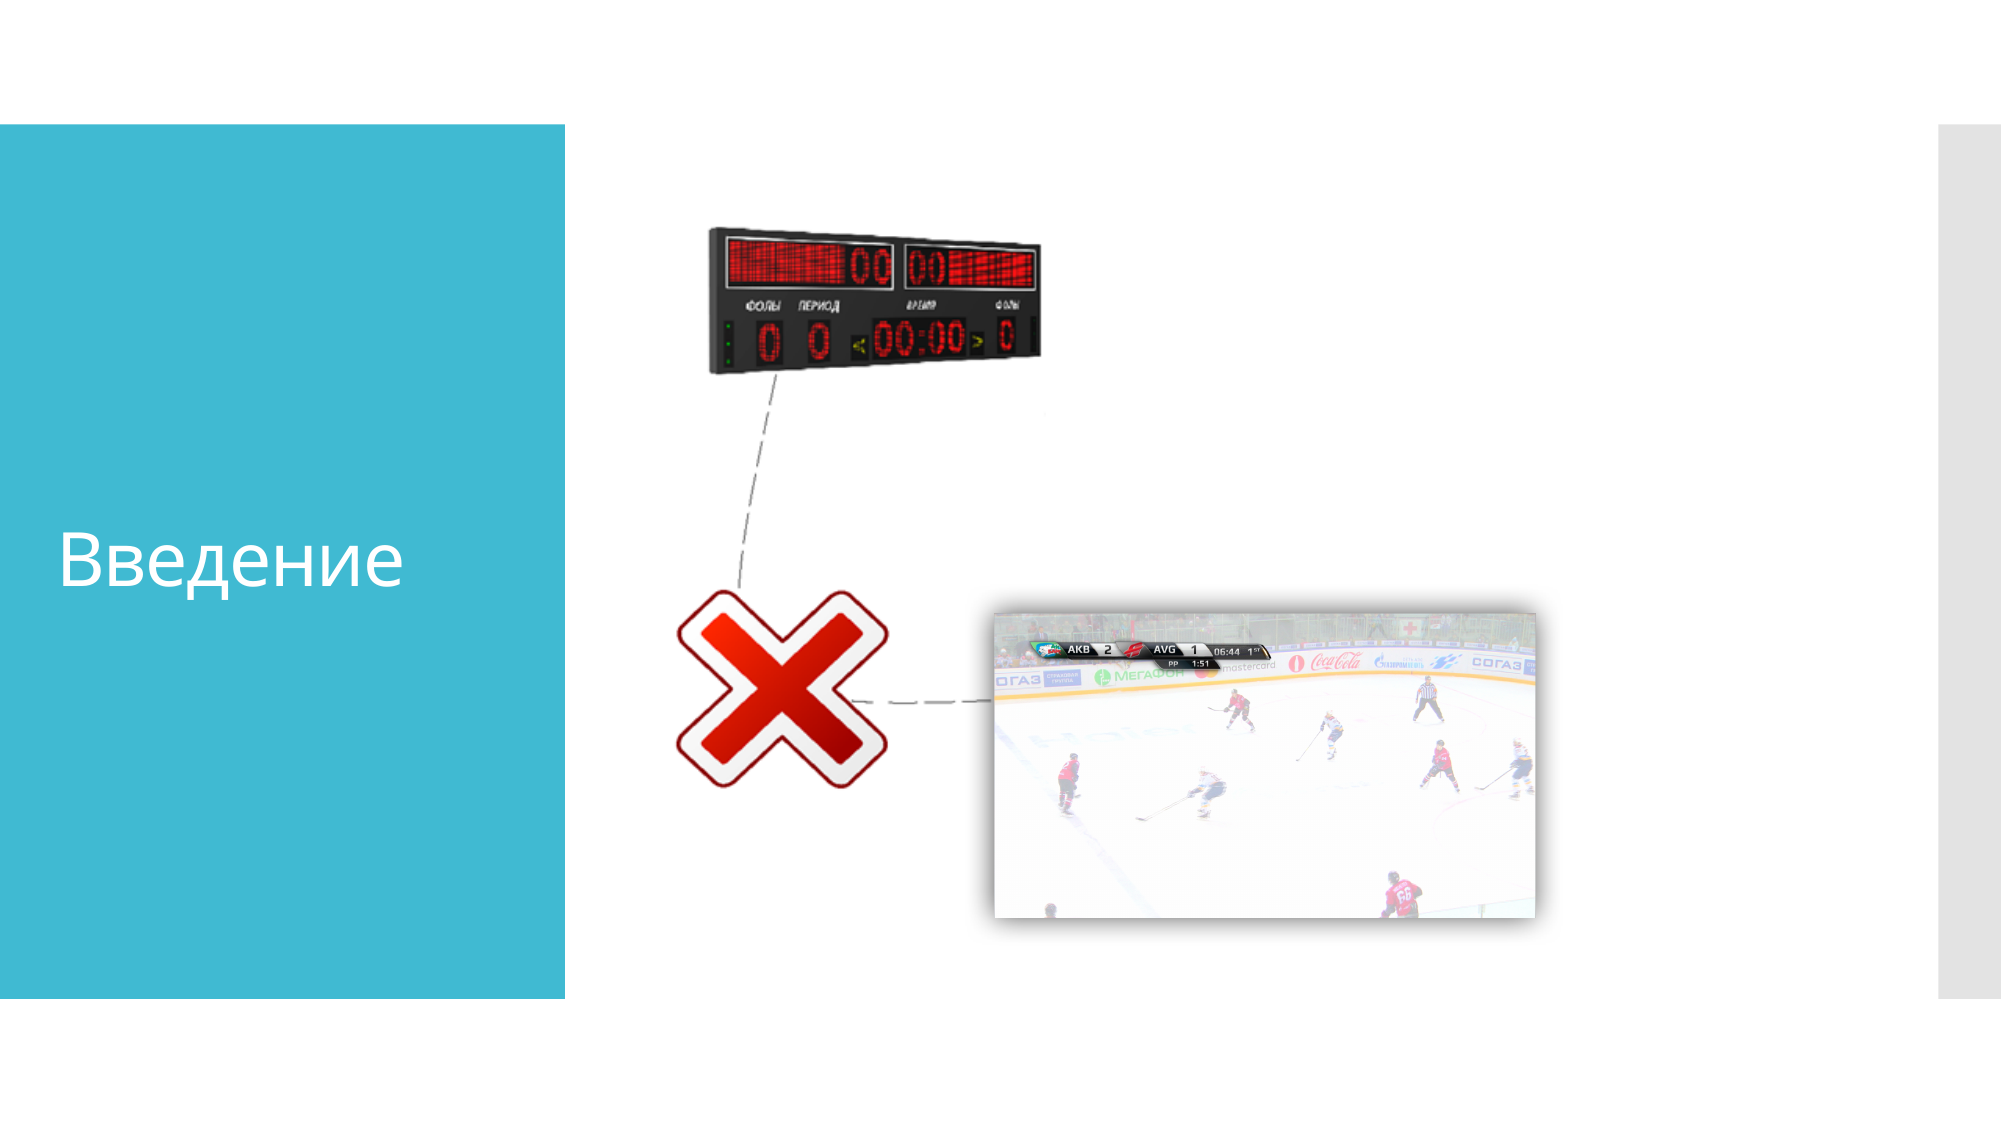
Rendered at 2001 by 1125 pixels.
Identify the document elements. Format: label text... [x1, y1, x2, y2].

picture [669, 123, 1861, 1000]
title Введение [41, 184, 525, 940]
